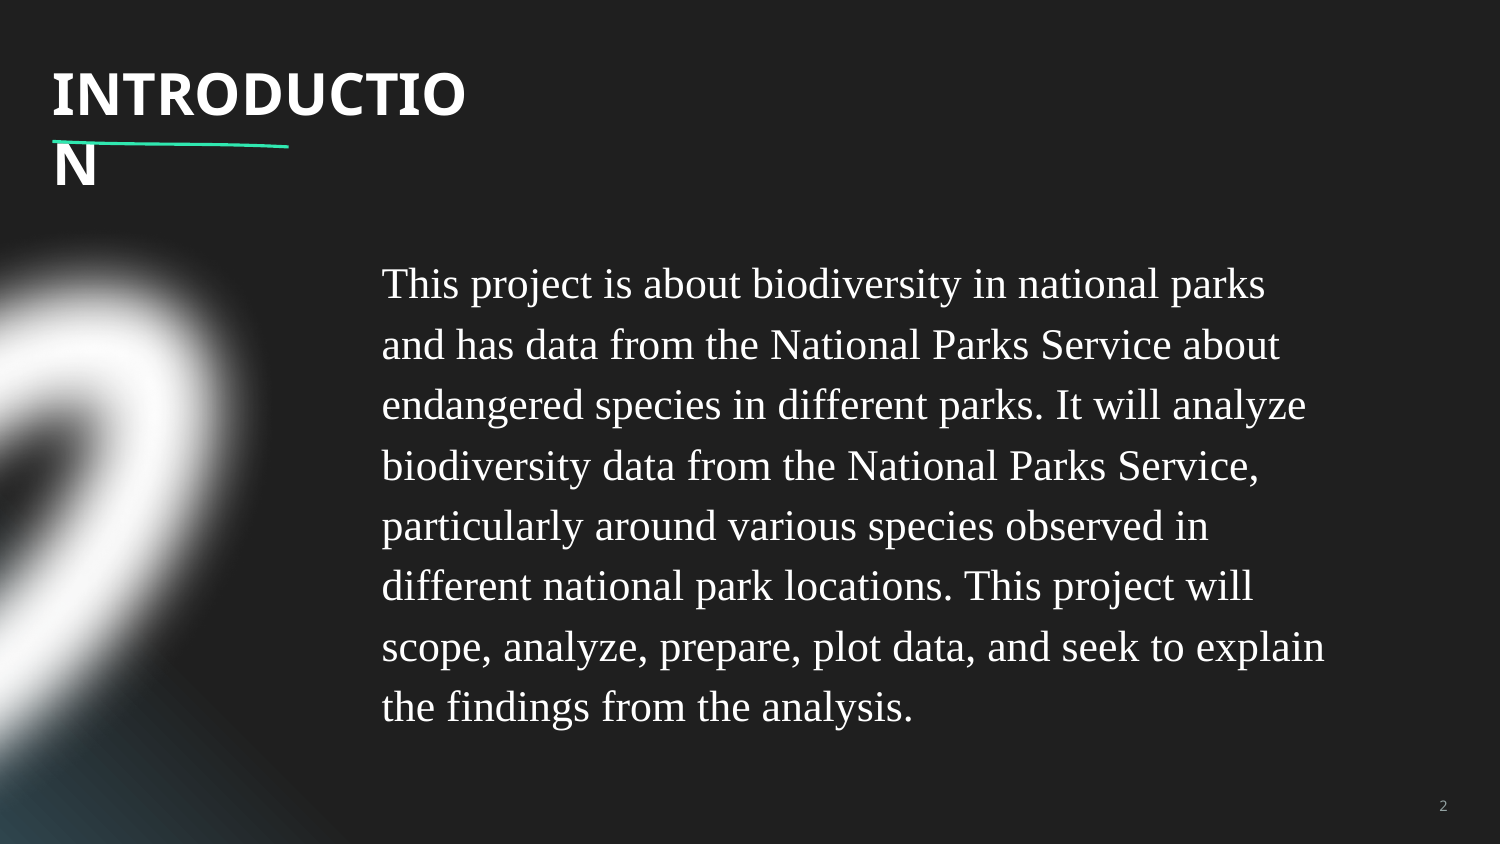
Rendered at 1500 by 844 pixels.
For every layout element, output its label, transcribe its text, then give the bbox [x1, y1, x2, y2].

picture [0, 220, 281, 844]
title INTRODUCTION [37, 42, 518, 214]
subtitle This project is about biodiversity in national parks and has data from the National Parks Service about endangered species in different parks. It will analyze biodiversity data from the National Parks Service, particularly around various species observed in different national park locations. This project will scope, analyze, prepare, plot data, and seek to explain the findings from the analysis. [366, 75, 1345, 844]
